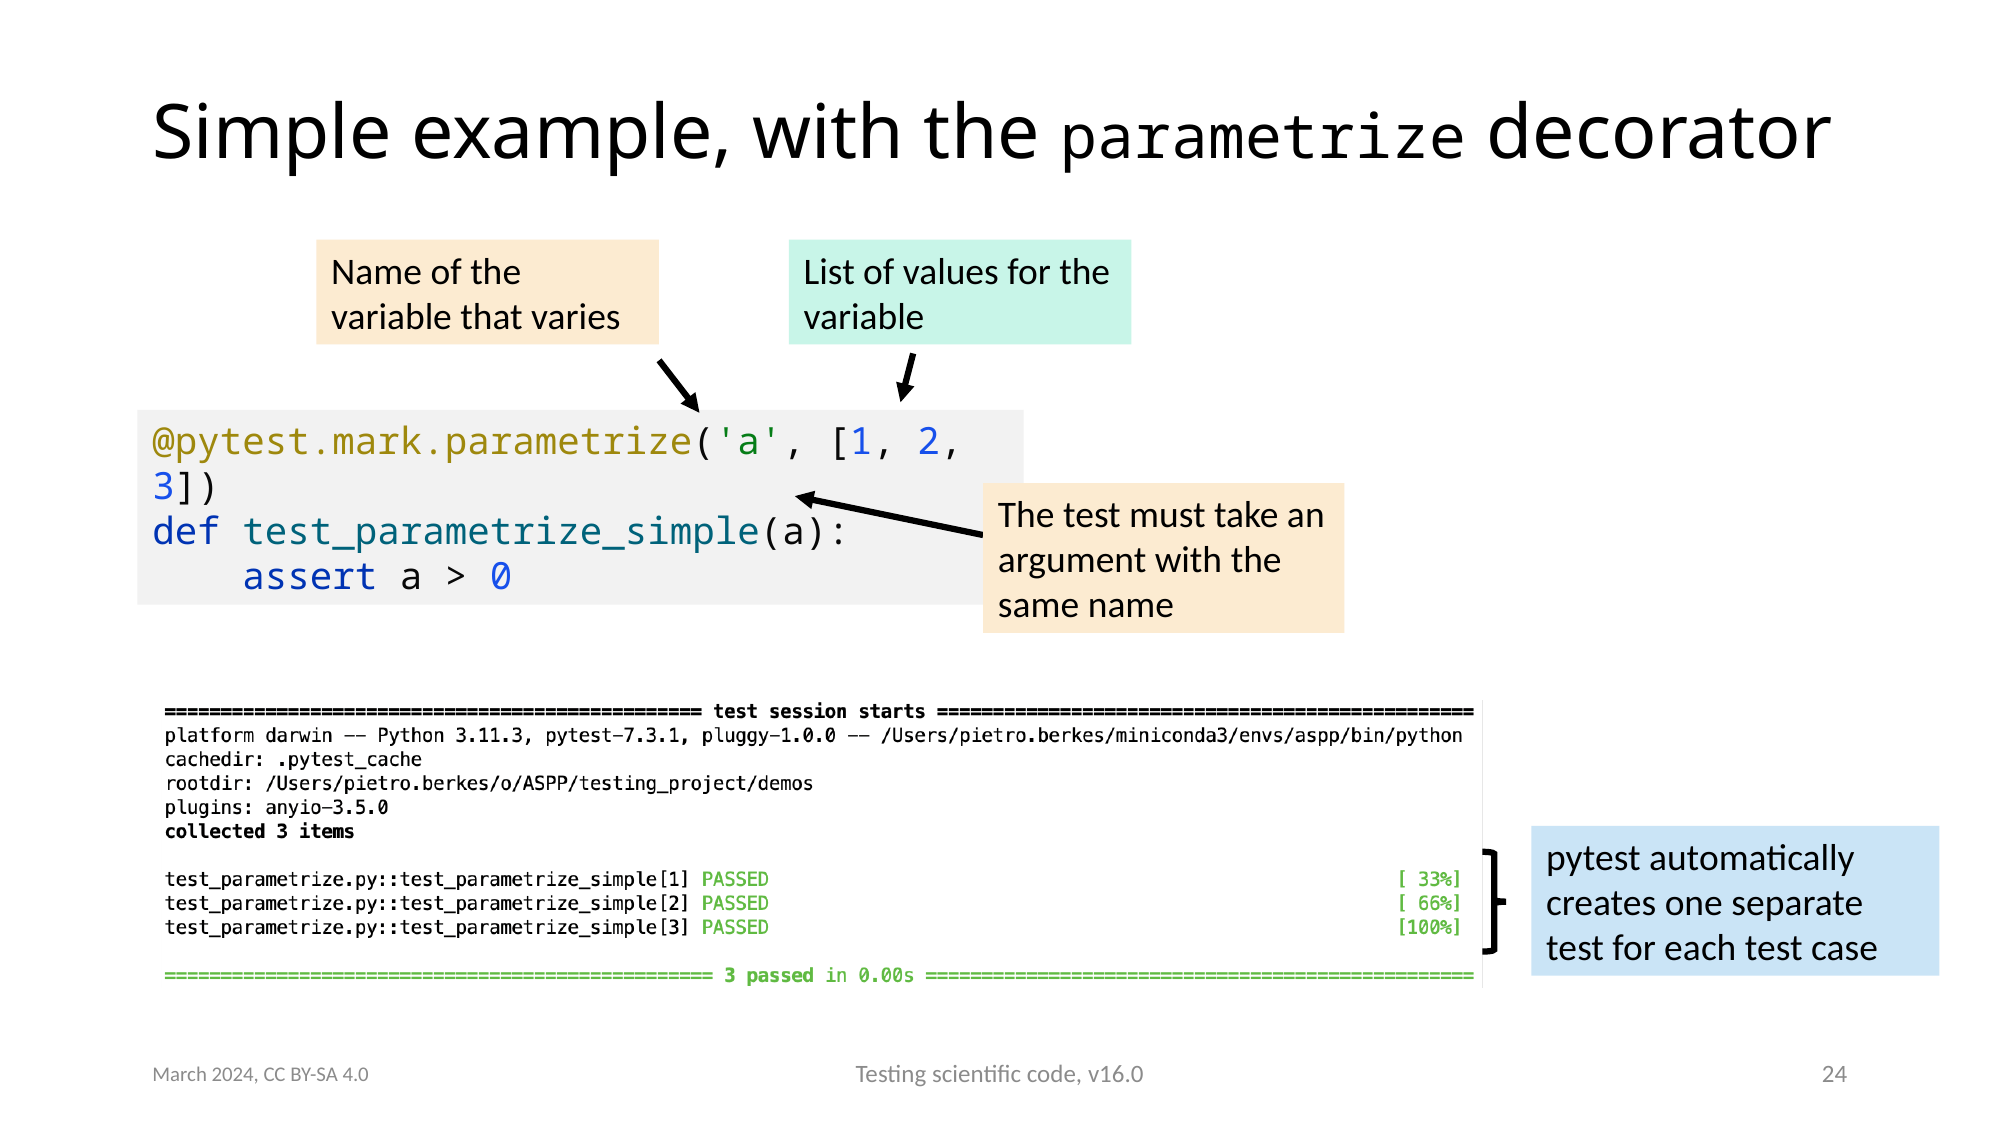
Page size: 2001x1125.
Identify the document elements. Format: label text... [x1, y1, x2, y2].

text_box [137, 239, 1345, 635]
text_box [1483, 851, 1507, 953]
slide_number 24 [1412, 1042, 1863, 1103]
footer Testing scientific code, v16.0 [662, 1042, 1338, 1103]
text_box pytest automatically creates one separate test for each test case [1531, 825, 1940, 976]
picture [161, 700, 1483, 988]
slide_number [137, 1042, 588, 1103]
title Simple example, with the parametrize decorator [137, 59, 1863, 209]
